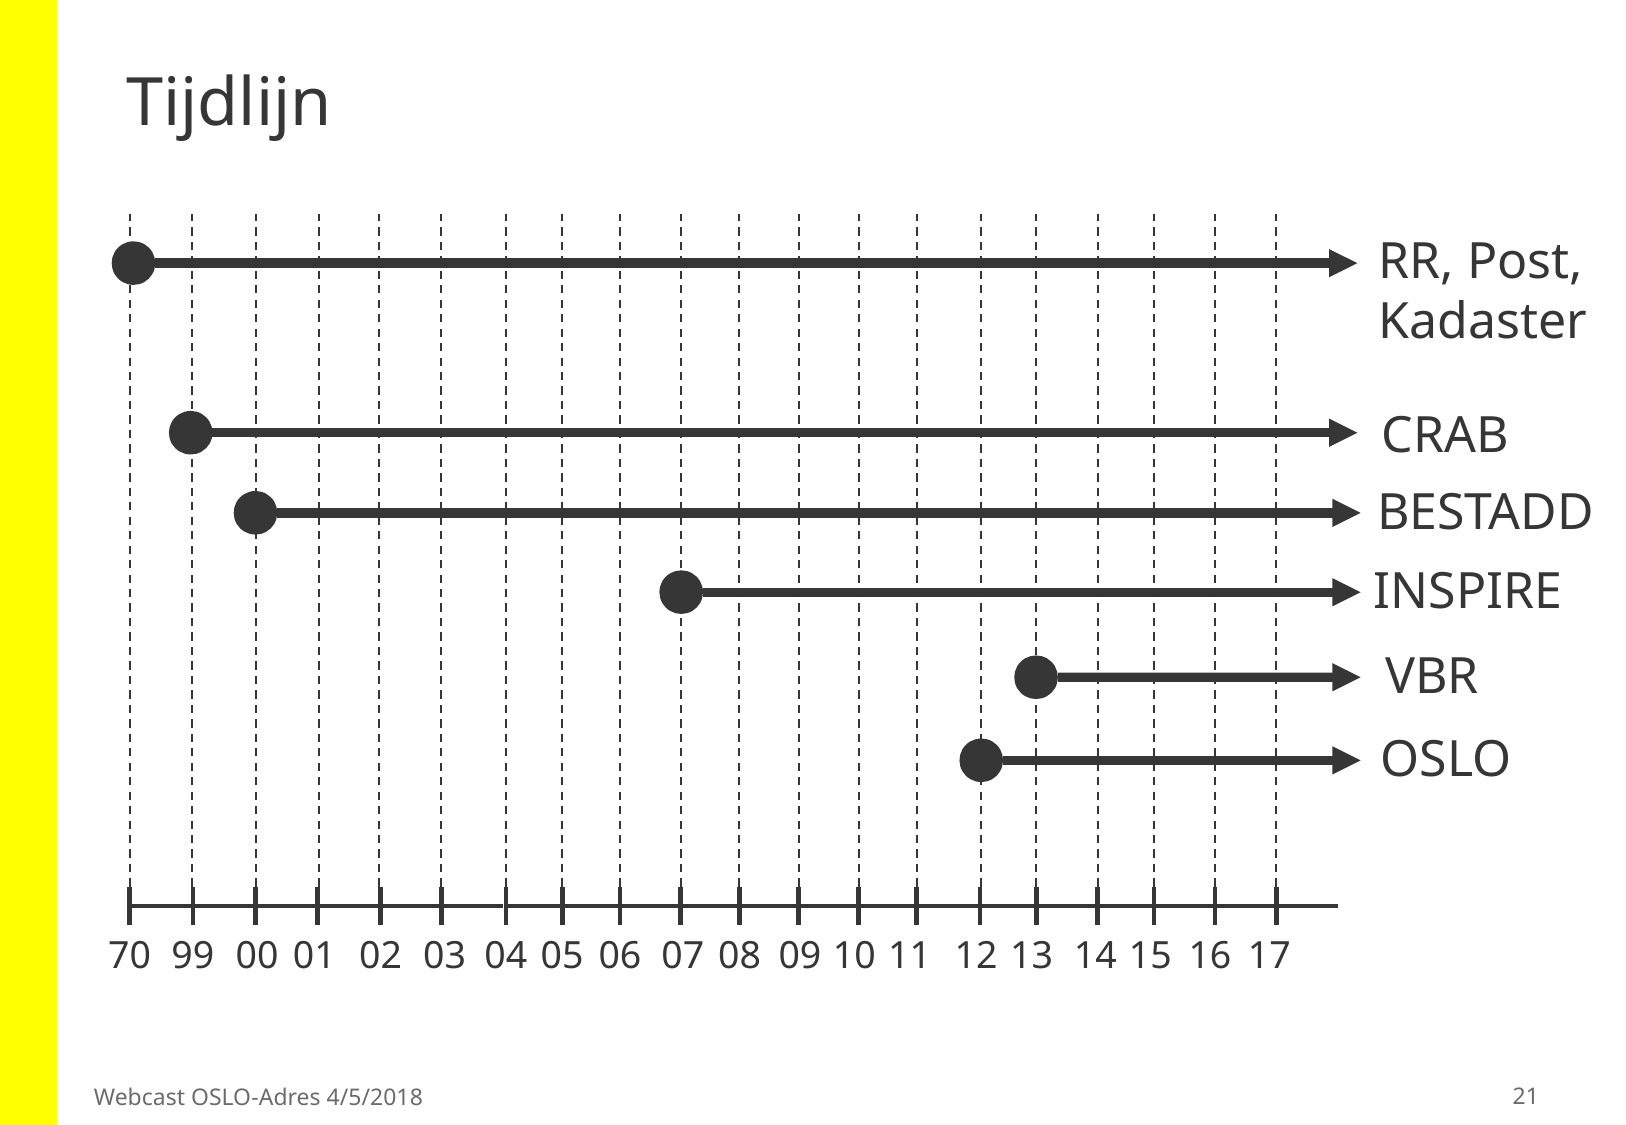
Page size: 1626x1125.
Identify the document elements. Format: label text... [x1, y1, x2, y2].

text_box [442, 410, 505, 455]
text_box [681, 241, 739, 285]
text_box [740, 490, 798, 535]
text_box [442, 490, 505, 535]
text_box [1155, 570, 1215, 614]
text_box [917, 410, 980, 455]
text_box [740, 570, 798, 614]
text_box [380, 490, 441, 535]
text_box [193, 410, 255, 455]
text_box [1014, 655, 1036, 700]
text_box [158, 886, 221, 985]
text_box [563, 241, 620, 285]
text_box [1098, 490, 1153, 535]
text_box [95, 886, 158, 985]
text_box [111, 241, 129, 285]
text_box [506, 241, 562, 285]
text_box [799, 241, 858, 285]
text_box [981, 738, 1036, 783]
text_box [1037, 410, 1097, 455]
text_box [1216, 655, 1276, 700]
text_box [1037, 655, 1097, 700]
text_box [740, 241, 798, 285]
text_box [1277, 570, 1361, 614]
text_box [345, 886, 1338, 985]
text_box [681, 570, 739, 614]
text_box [1155, 241, 1215, 285]
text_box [1037, 738, 1097, 783]
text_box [563, 410, 620, 455]
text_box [1155, 410, 1215, 455]
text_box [506, 490, 562, 535]
text_box VBR [1370, 636, 1494, 711]
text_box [1098, 570, 1153, 614]
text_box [380, 410, 441, 455]
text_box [319, 410, 379, 455]
footer Webcast OSLO-Adres 4/5/2018 [78, 1083, 1077, 1113]
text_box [563, 490, 620, 535]
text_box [681, 490, 739, 535]
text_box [799, 490, 858, 535]
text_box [799, 410, 858, 455]
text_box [221, 886, 283, 985]
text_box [859, 570, 916, 614]
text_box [959, 738, 980, 783]
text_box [981, 490, 1036, 535]
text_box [1037, 241, 1097, 285]
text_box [681, 410, 739, 455]
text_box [506, 410, 562, 455]
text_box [1098, 410, 1153, 455]
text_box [1216, 570, 1276, 614]
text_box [981, 241, 1036, 285]
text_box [917, 490, 980, 535]
text_box CRAB [1366, 394, 1524, 470]
text_box INSPIRE [1359, 551, 1578, 626]
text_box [621, 241, 680, 285]
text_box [319, 241, 379, 285]
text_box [283, 886, 345, 985]
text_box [1037, 490, 1097, 535]
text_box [256, 241, 318, 285]
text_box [1277, 655, 1361, 700]
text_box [1098, 241, 1153, 285]
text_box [256, 410, 318, 455]
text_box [1216, 410, 1276, 455]
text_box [1277, 410, 1358, 455]
slide_number 21 [1424, 1075, 1548, 1120]
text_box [859, 410, 916, 455]
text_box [621, 490, 680, 535]
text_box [380, 241, 441, 285]
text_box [130, 241, 192, 285]
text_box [621, 410, 680, 455]
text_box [193, 241, 255, 285]
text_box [442, 241, 505, 285]
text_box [799, 570, 858, 614]
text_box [1155, 490, 1215, 535]
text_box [740, 410, 798, 455]
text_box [1277, 241, 1358, 285]
text_box RR, Post, Kadaster [1364, 221, 1603, 357]
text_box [1216, 241, 1276, 285]
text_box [917, 241, 980, 285]
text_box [1155, 655, 1215, 700]
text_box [917, 570, 980, 614]
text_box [1216, 738, 1276, 783]
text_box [1277, 490, 1361, 535]
text_box OSLO [1366, 719, 1527, 794]
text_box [1216, 490, 1276, 535]
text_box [859, 490, 916, 535]
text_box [659, 570, 680, 614]
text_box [1155, 738, 1215, 783]
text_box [1098, 738, 1153, 783]
text_box BESTADD [1362, 471, 1609, 547]
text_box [1277, 738, 1361, 783]
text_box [981, 410, 1036, 455]
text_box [981, 570, 1036, 614]
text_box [256, 490, 318, 535]
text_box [319, 490, 379, 535]
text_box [859, 241, 916, 285]
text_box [1098, 655, 1153, 700]
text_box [233, 490, 255, 535]
title Tijdlijn [111, 59, 1514, 222]
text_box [1037, 570, 1097, 614]
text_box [168, 410, 192, 455]
